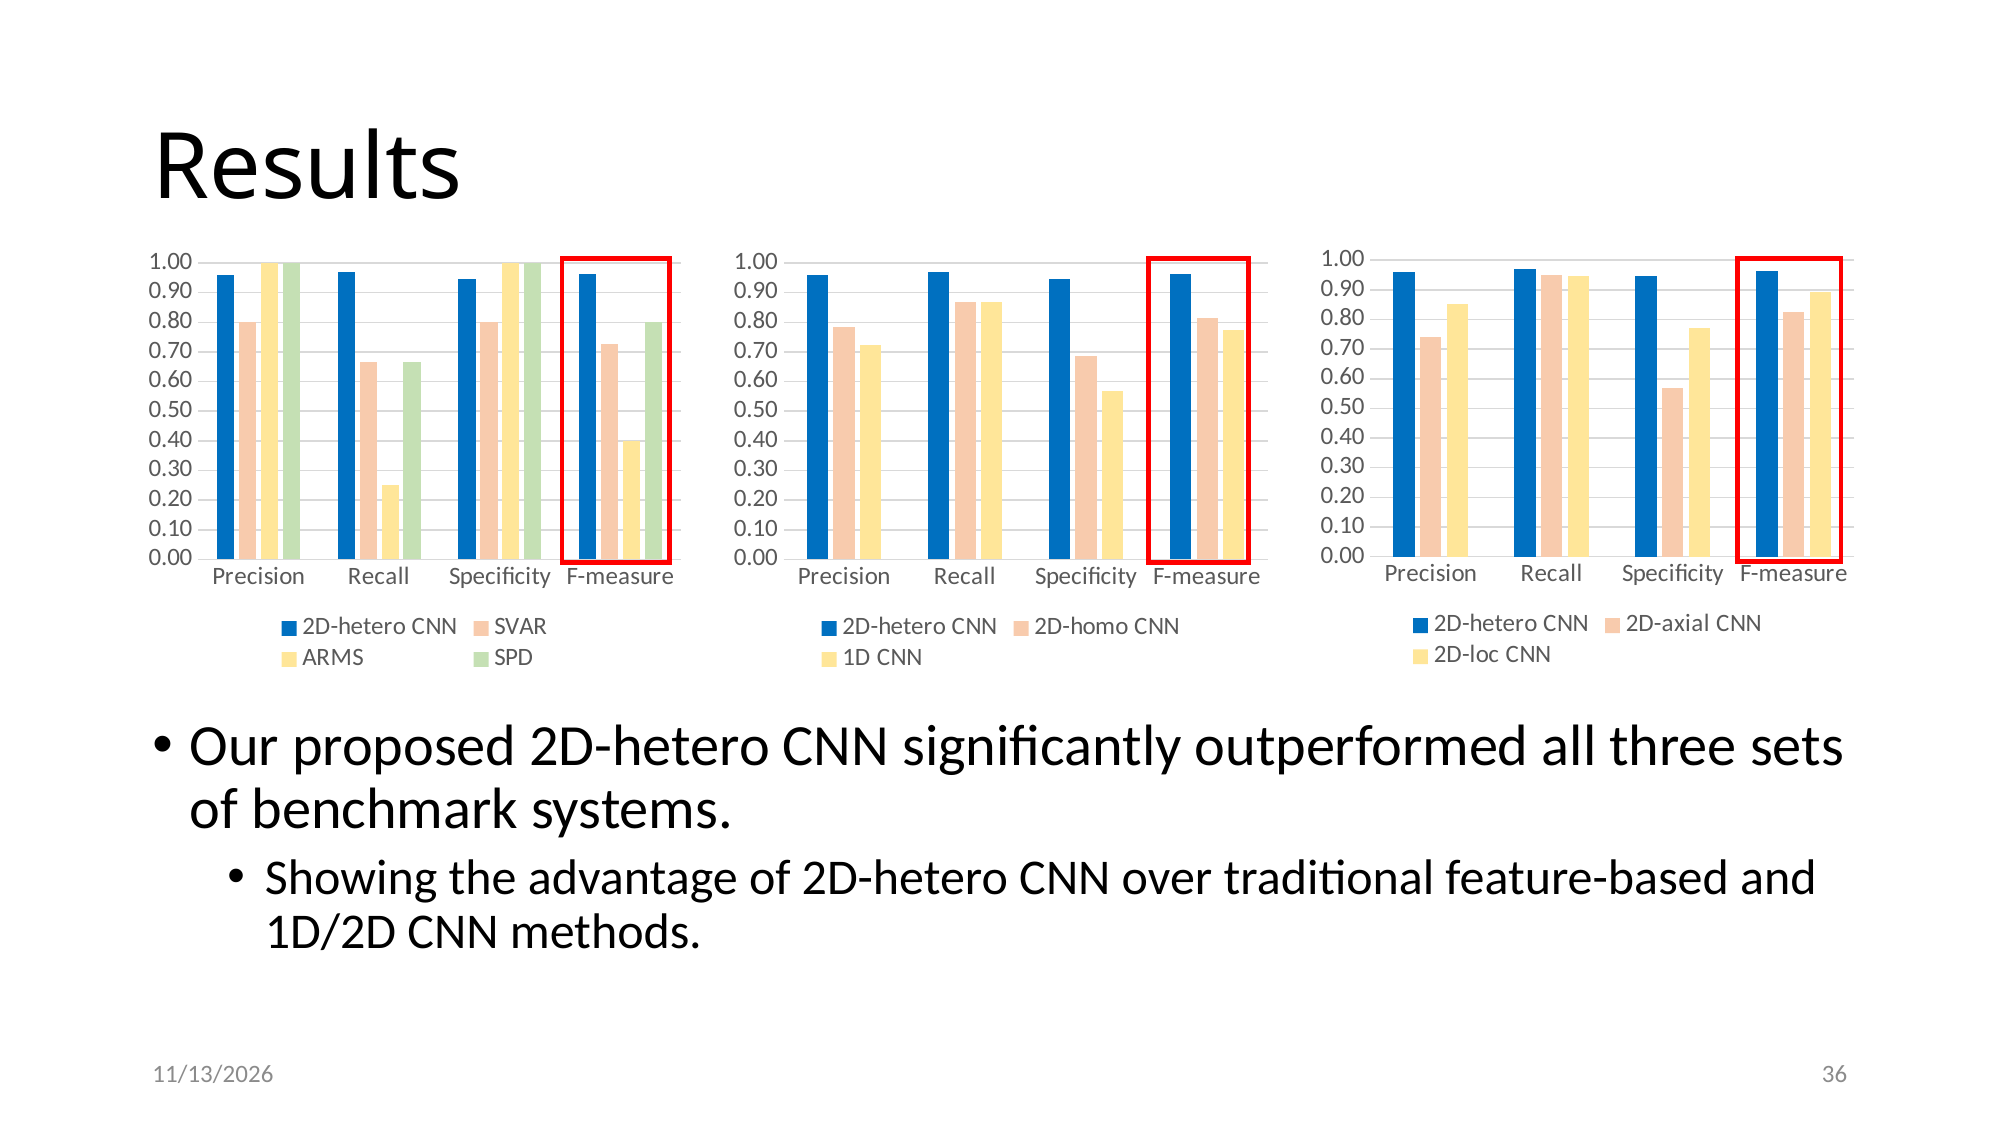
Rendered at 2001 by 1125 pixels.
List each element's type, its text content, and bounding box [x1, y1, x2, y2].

chart [722, 241, 1279, 679]
chart [1309, 239, 1866, 676]
chart [137, 241, 692, 679]
list Our proposed 2D-hetero CNN significantly outperformed all three sets of benchmark systems. Showing the advantage of 2D-hetero CNN over traditional feature-based and 1D/2D CNN methods. [137, 707, 1863, 1043]
title Results [137, 59, 1863, 278]
slide_number 36 [1412, 1042, 1863, 1103]
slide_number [137, 1042, 588, 1103]
